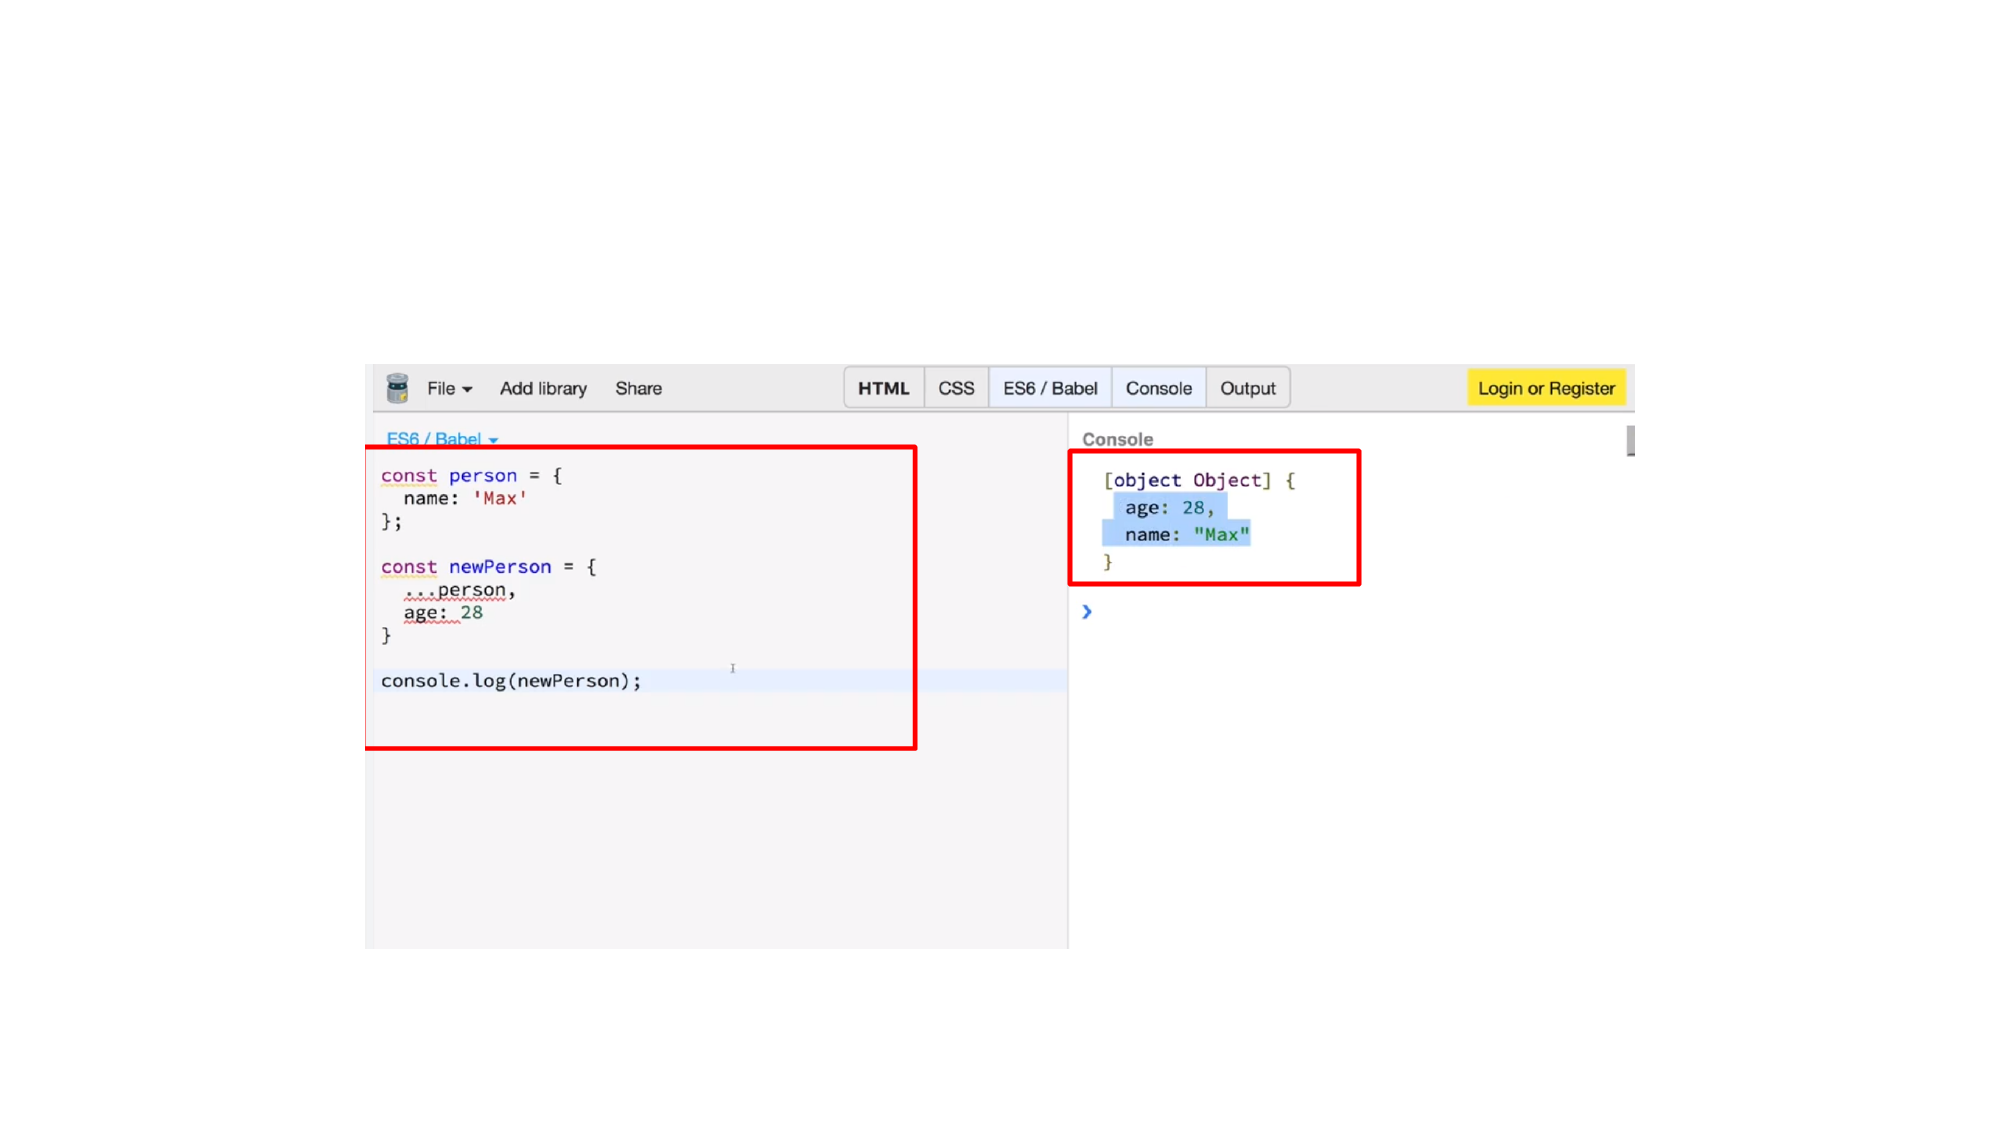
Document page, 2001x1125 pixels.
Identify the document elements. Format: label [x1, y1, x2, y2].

list [365, 364, 1635, 949]
